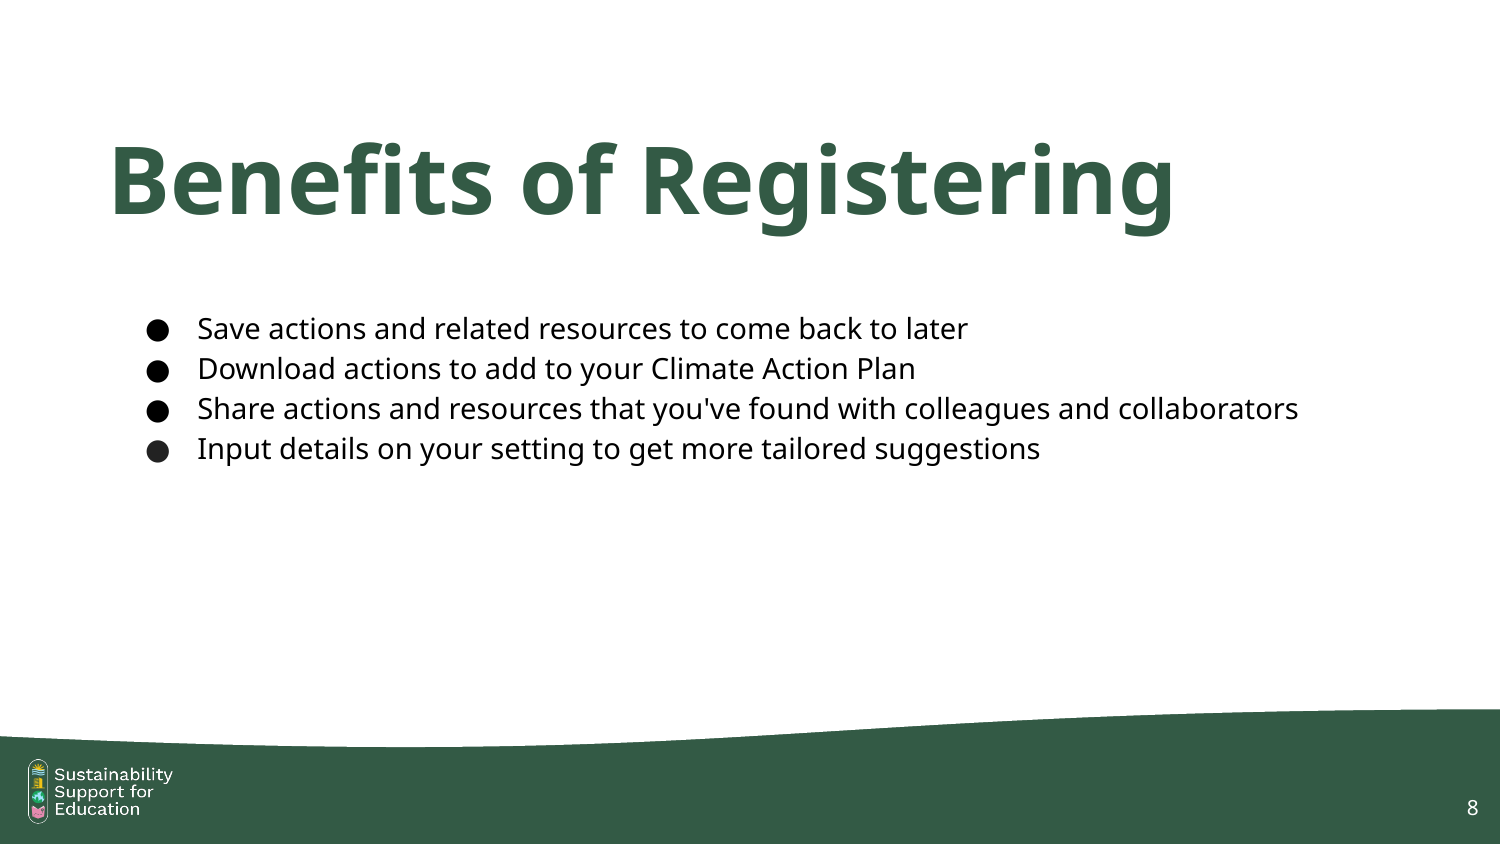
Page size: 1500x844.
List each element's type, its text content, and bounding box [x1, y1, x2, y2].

text_box Save actions and related resources to come back to later Download actions to add to your Climate Action Plan Share actions and resources that you've found with colleagues and collaborators Input details on your setting to get more tailored suggestions [107, 290, 1415, 714]
picture [28, 759, 182, 824]
title Benefits of Registering [107, 105, 1198, 247]
